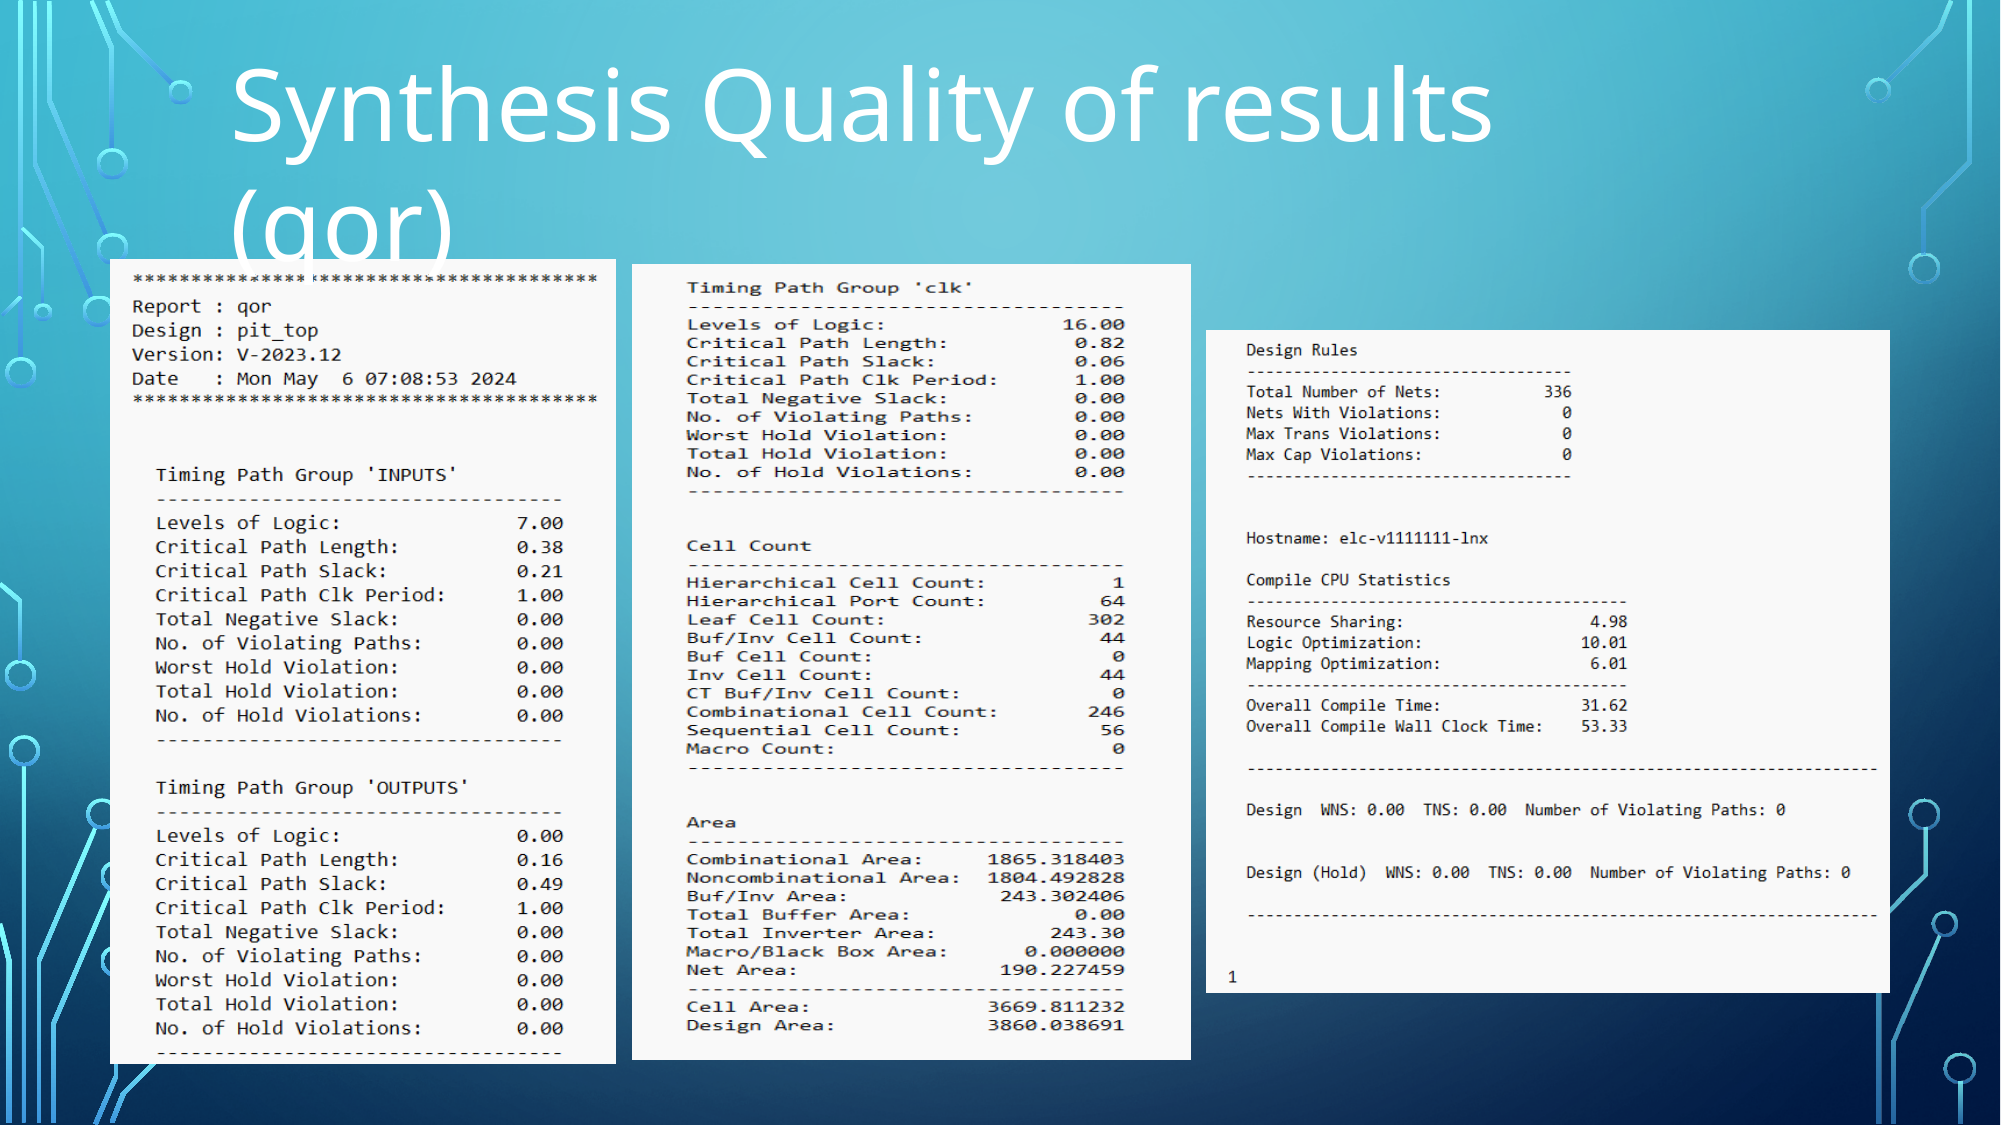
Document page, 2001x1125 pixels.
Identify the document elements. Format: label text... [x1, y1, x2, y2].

picture [632, 263, 1191, 1060]
picture [1206, 330, 1891, 993]
picture [109, 259, 616, 1064]
text_box Synthesis Quality of results (qor) [216, 33, 1655, 289]
